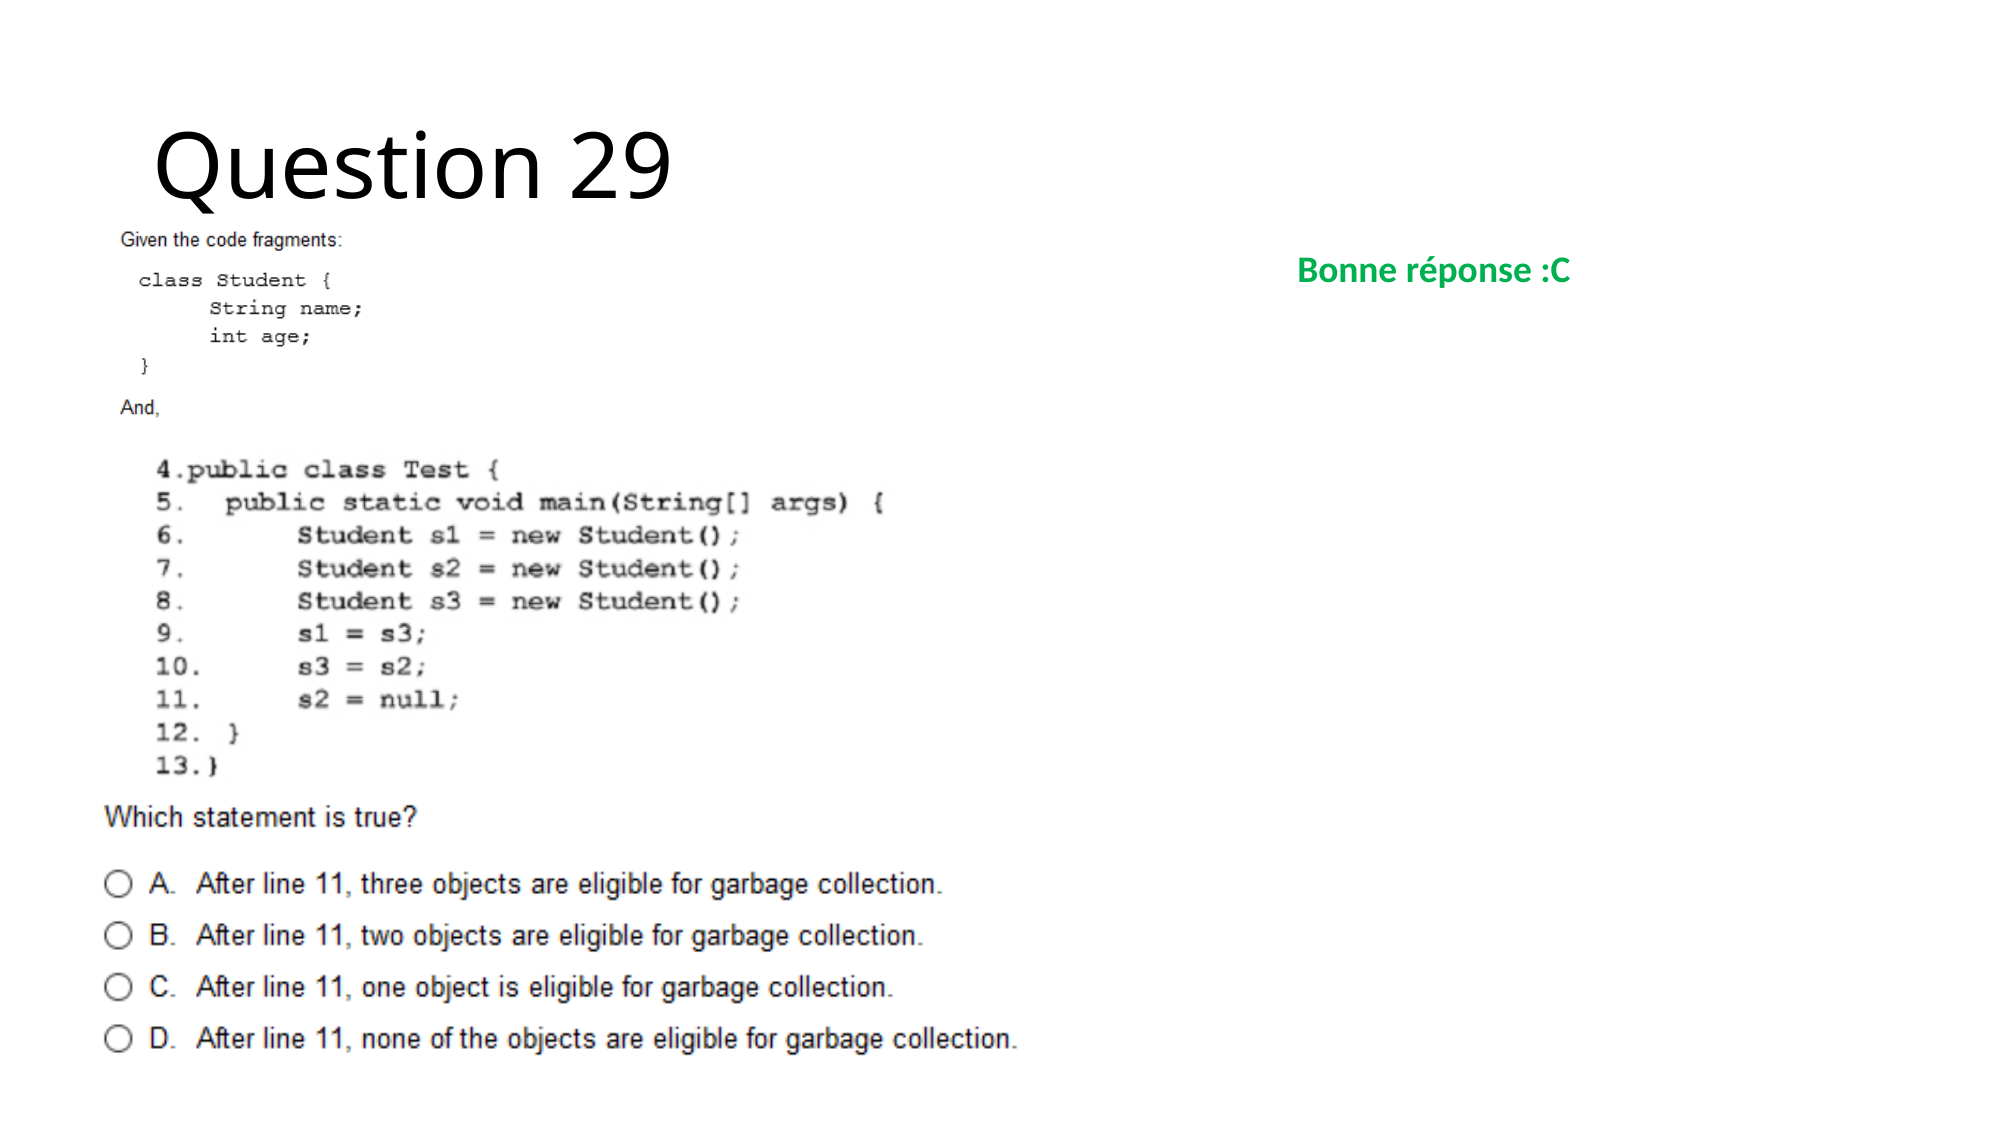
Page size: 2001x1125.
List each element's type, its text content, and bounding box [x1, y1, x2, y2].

text_box Bonne réponse :C [1282, 238, 1707, 343]
picture [106, 223, 893, 787]
picture [90, 793, 1028, 1066]
title Question 29 [137, 59, 1863, 278]
